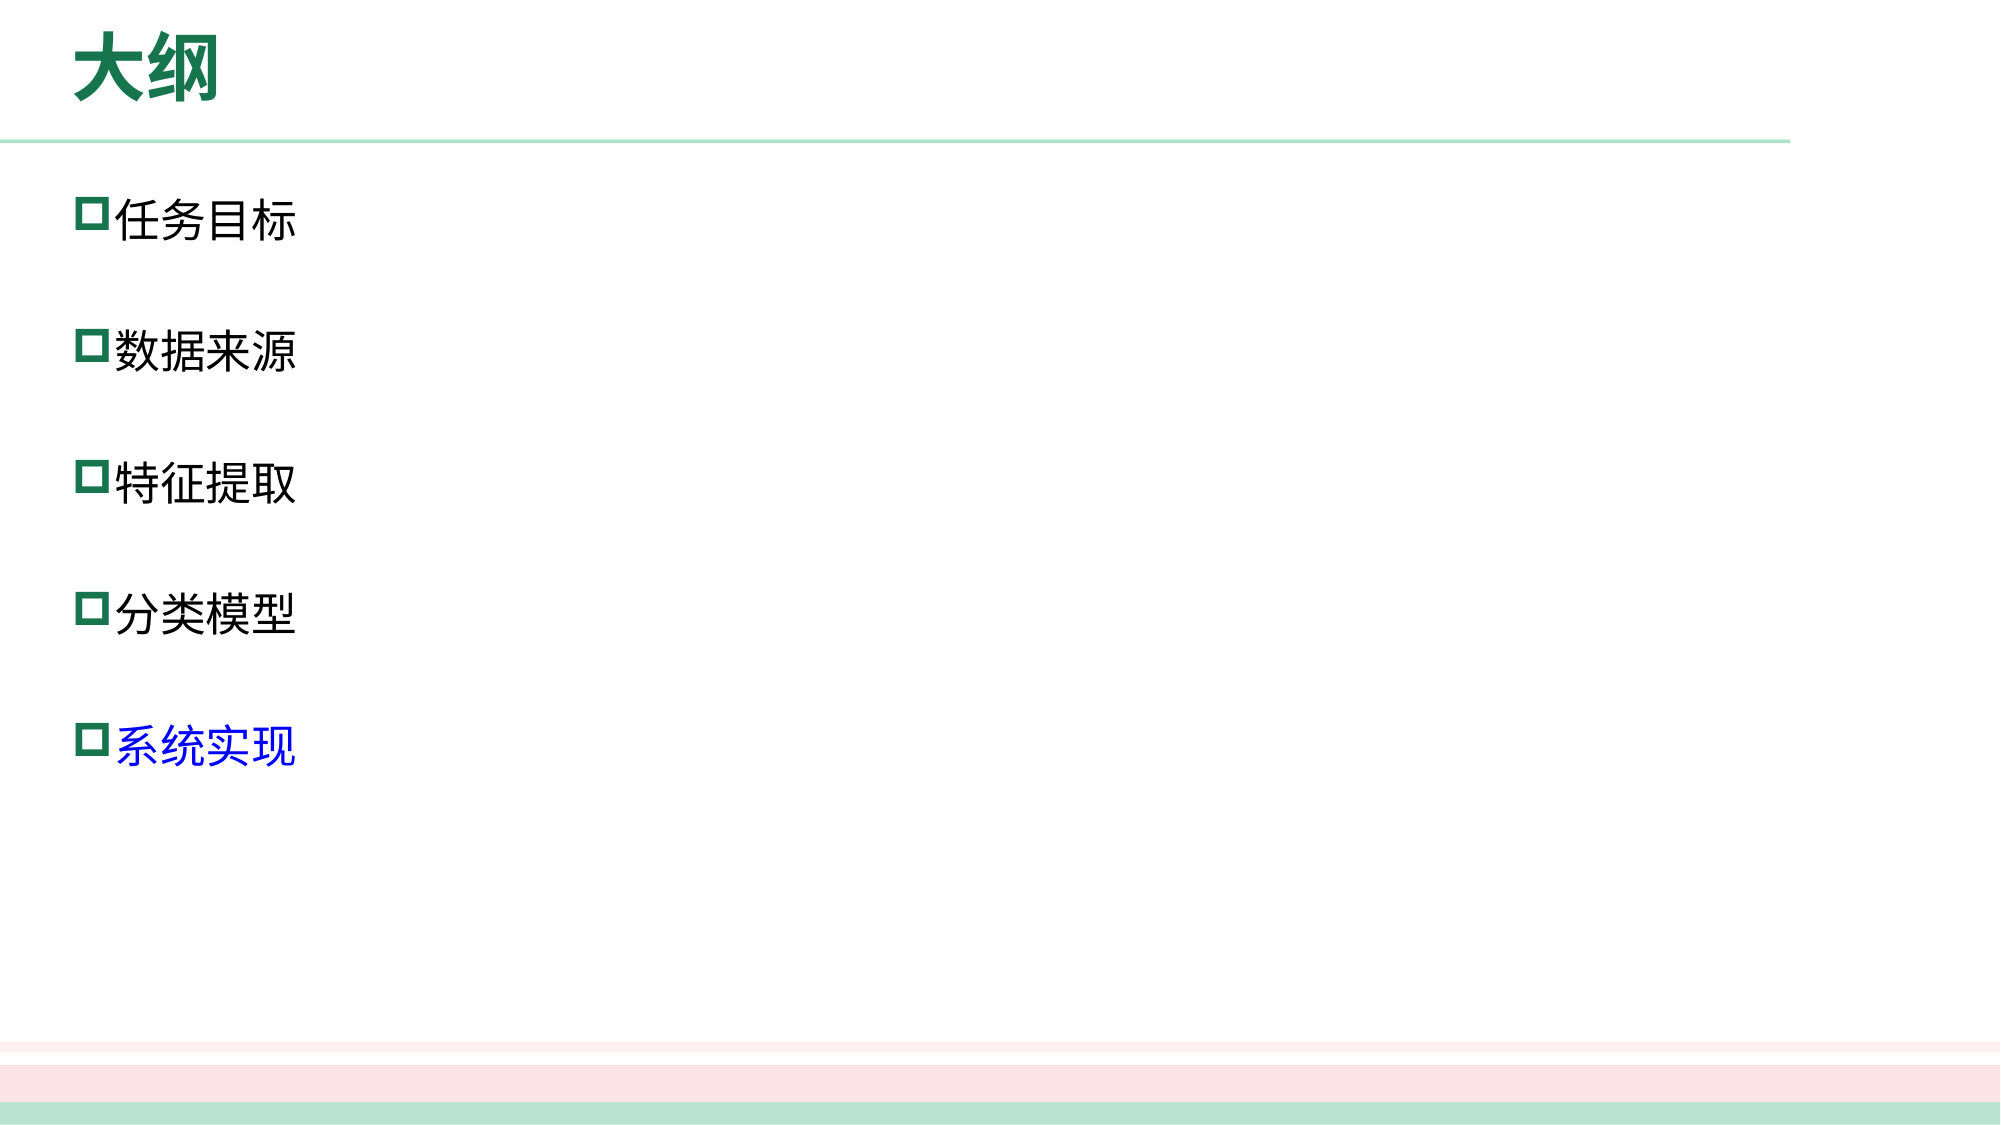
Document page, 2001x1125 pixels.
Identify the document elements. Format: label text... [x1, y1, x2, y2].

title 大纲 [56, 7, 1782, 135]
list 任务目标 数据来源 特征提取 分类模型 系统实现 [56, 190, 1942, 999]
picture [0, 0, 2001, 1125]
